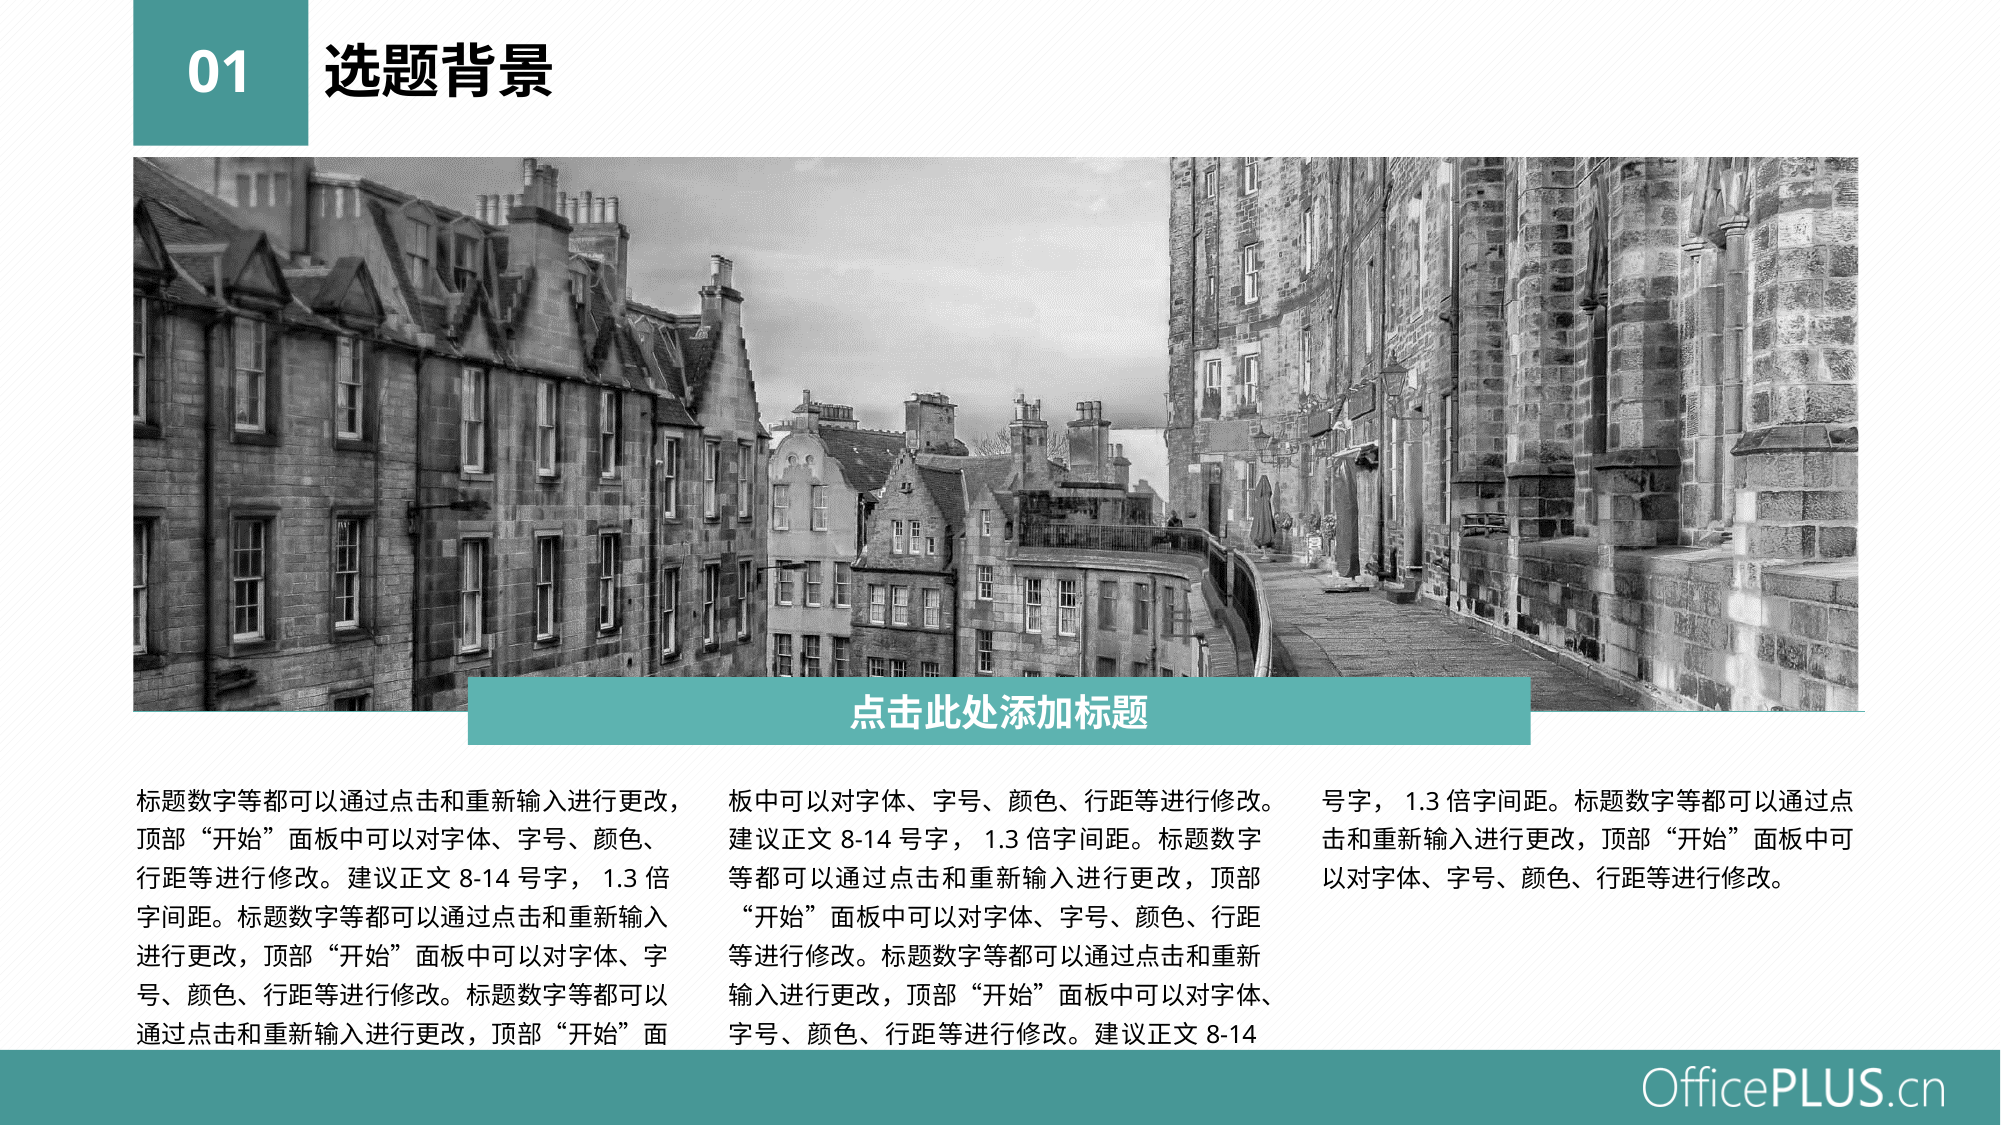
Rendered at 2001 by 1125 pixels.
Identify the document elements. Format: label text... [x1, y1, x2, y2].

list 选题背景 [308, 34, 1087, 105]
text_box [133, 676, 1866, 746]
list 01 [133, 34, 308, 105]
text_box 标题数字等都可以通过点击和重新输入进行更改，顶部“开始”面板中可以对字体、字号、颜色、行距等进行修改。建议正文8-14号字，1.3倍字间距。标题数字等都可以通过点击和重新输入进行更改，顶部“开始”面板中可以对字体、字号、颜色、行距等进行修改。标题数字等都可以通过点击和重新输入进行更改，顶部“开始”面板中可以对字体、字号、颜色、行距等进行修改。建议正文8-14号字，1.3倍字间距。标题数字等都可以通过点击和重新输入进行更改，顶部“开始”面板中可以对字体、字号、颜色、行距等进行修改。标题数字等都可以通过点击和重新输入进行更改，顶部“开始”面板中可以对字体、字号、颜色、行距等进行修改。建议正文8-14号字，1.3倍字间距。标题数字等都可以通过点击和重新输入进行更改，顶部“开始”面板中可以对字体、字号、颜色、行距等进行修改。 [121, 768, 1871, 1065]
picture [1643, 1066, 1944, 1107]
picture [133, 157, 1859, 676]
